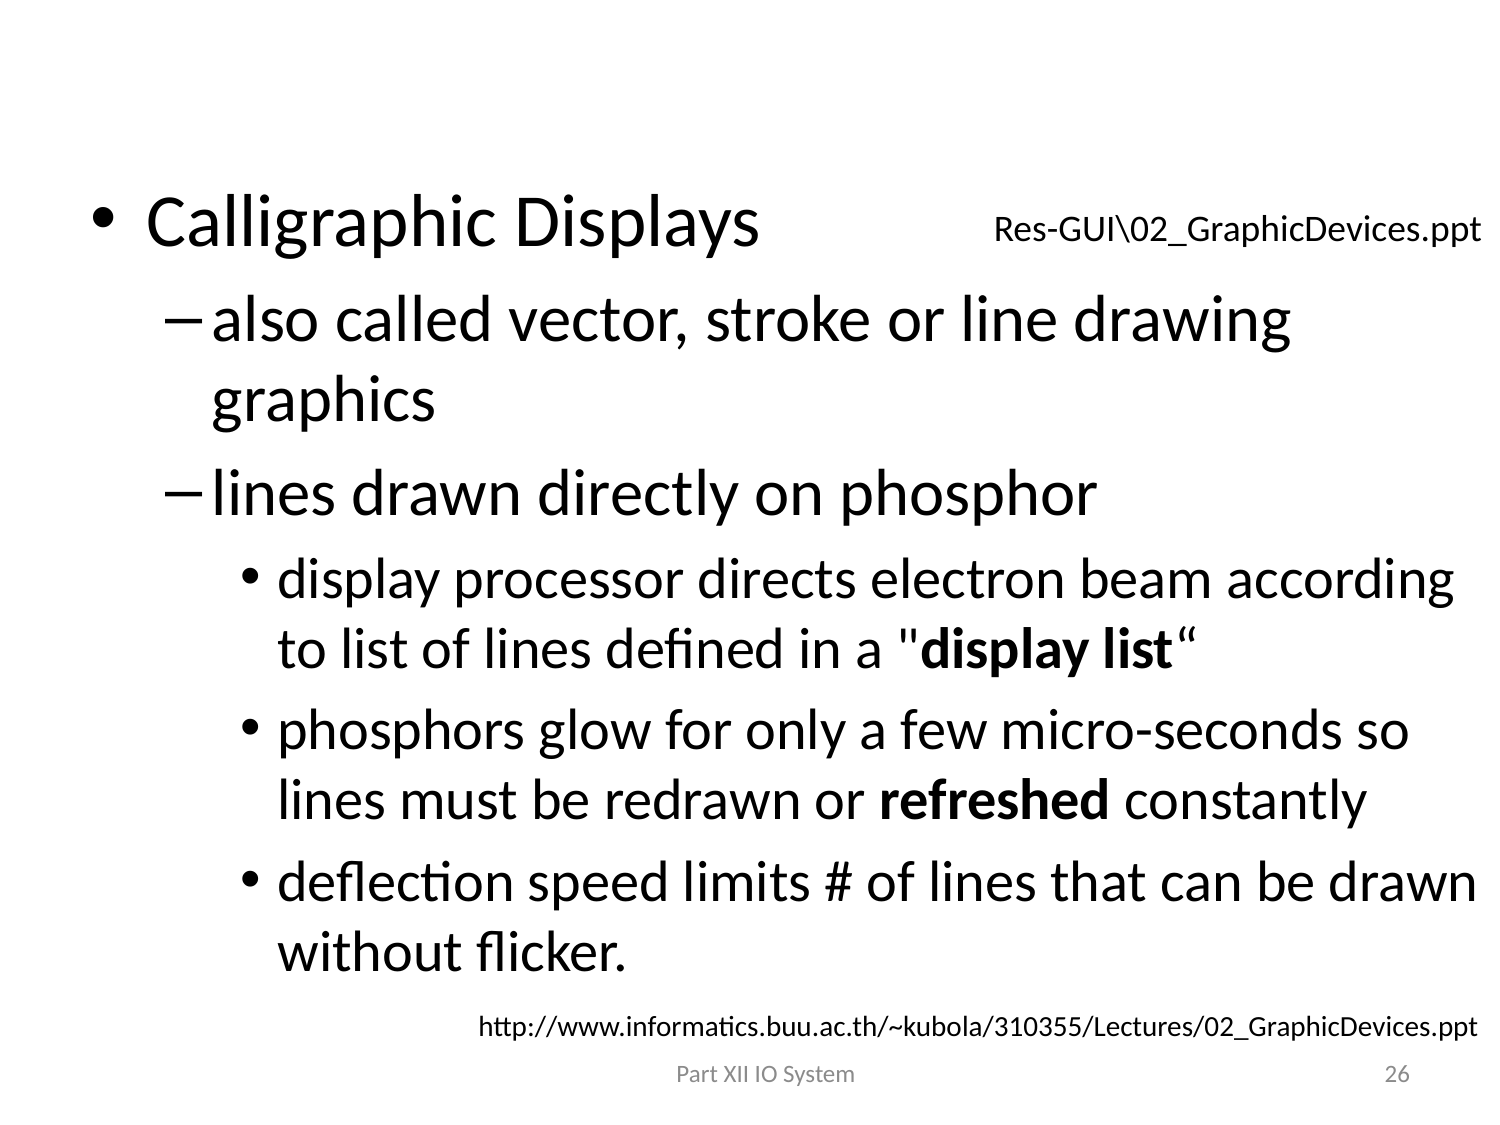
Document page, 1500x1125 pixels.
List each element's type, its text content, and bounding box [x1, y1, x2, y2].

text_box Res-GUI\02_GraphicDevices.ppt [978, 196, 1498, 256]
text_box http://www.informatics.buu.ac.th/~kubola/310355/Lectures/02_GraphicDevices.ppt [463, 999, 1500, 1050]
list Calligraphic Displays also called vector, stroke or line drawing graphics lines drawn directly on phosphor display processor directs electron beam according to list of lines defined in a "display list“ phosphors glow for only a few micro-seconds so lines must be redrawn or refreshed constantly deflection speed limits # of lines that can be drawn without flicker. [75, 164, 1500, 1005]
slide_number 26 [1074, 1050, 1425, 1103]
footer Part XII IO System [512, 1050, 1020, 1103]
